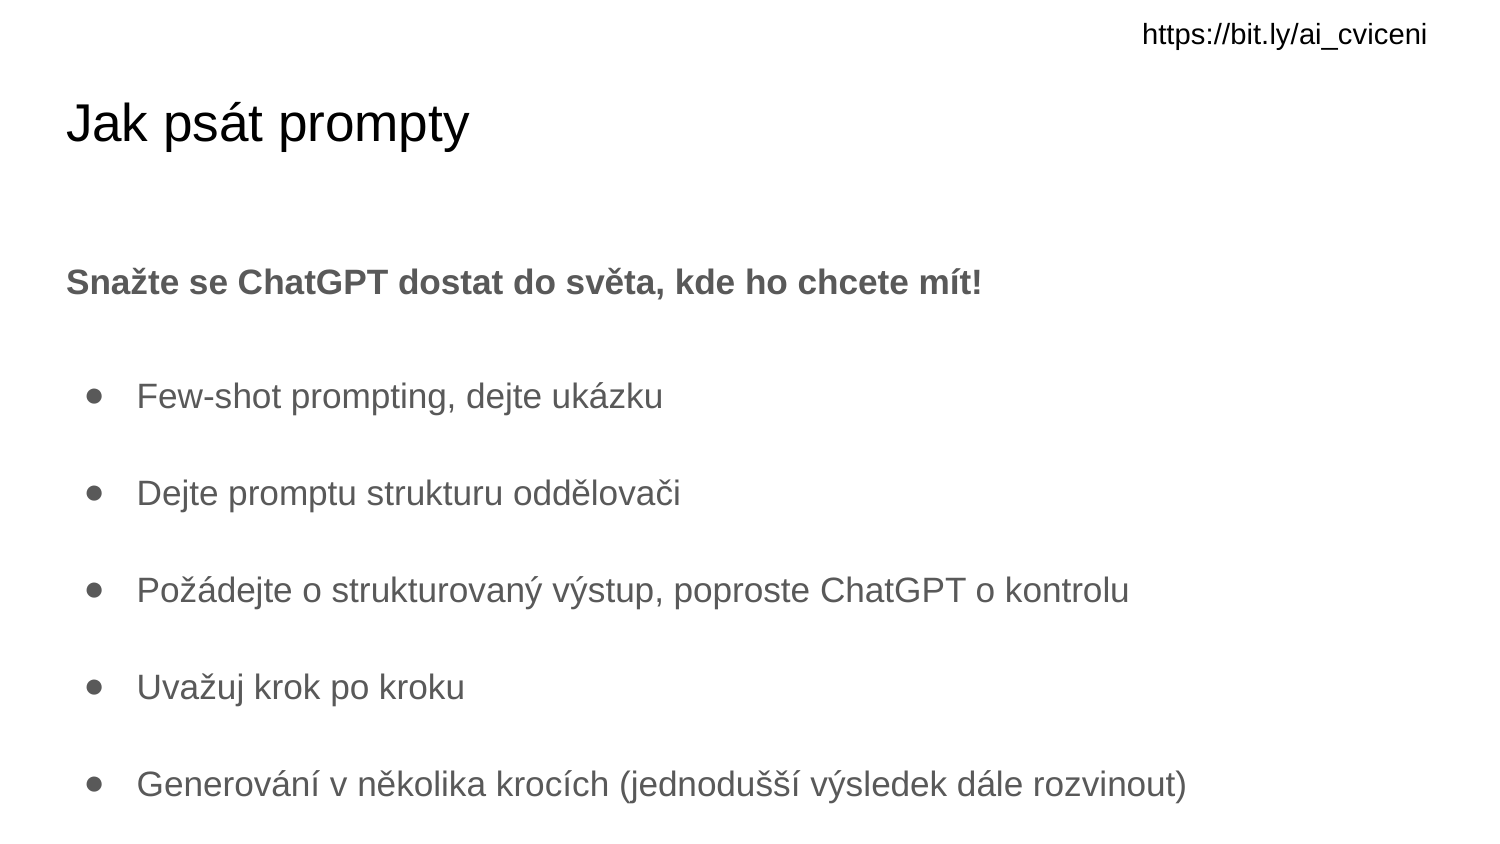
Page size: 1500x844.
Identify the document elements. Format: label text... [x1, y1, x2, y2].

title Jak psát prompty [51, 72, 1449, 167]
list Snažte se ChatGPT dostat do světa, kde ho chcete mít! Few-shot prompting, dejte ukázku Dejte promptu strukturu oddělovači Požádejte o strukturovaný výstup, poproste ChatGPT o kontrolu Uvažuj krok po kroku Generování v několika krocích (jednodušší výsledek dále rozvinout) [51, 189, 1449, 821]
text_box https://bit.ly/ai_cviceni [1127, 0, 1500, 65]
